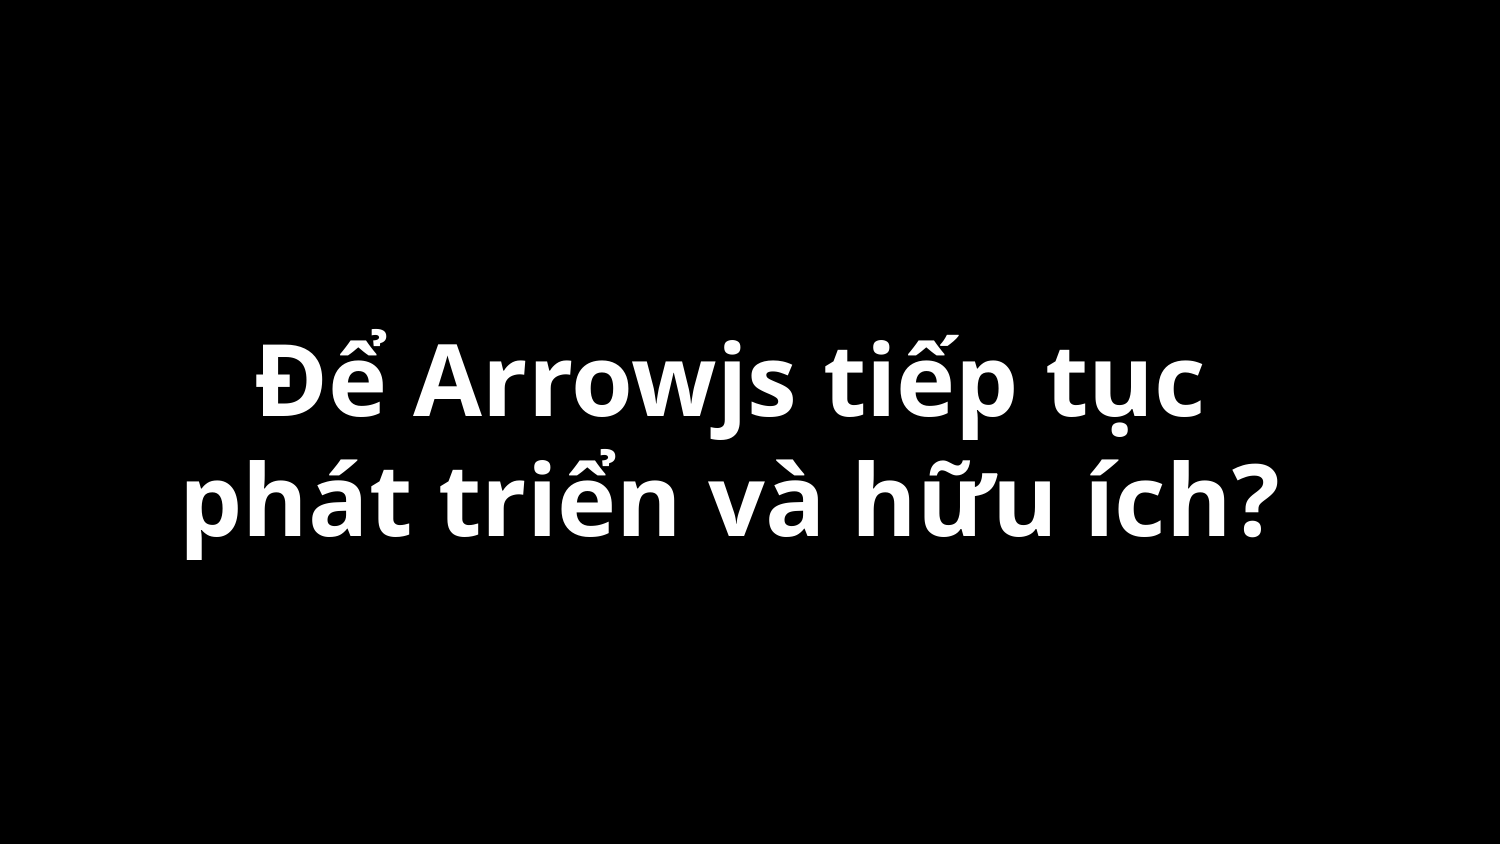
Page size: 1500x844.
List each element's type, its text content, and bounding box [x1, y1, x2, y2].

title Để Arrowjs tiếp tục phát triển và hữu ích? [37, 309, 1450, 572]
